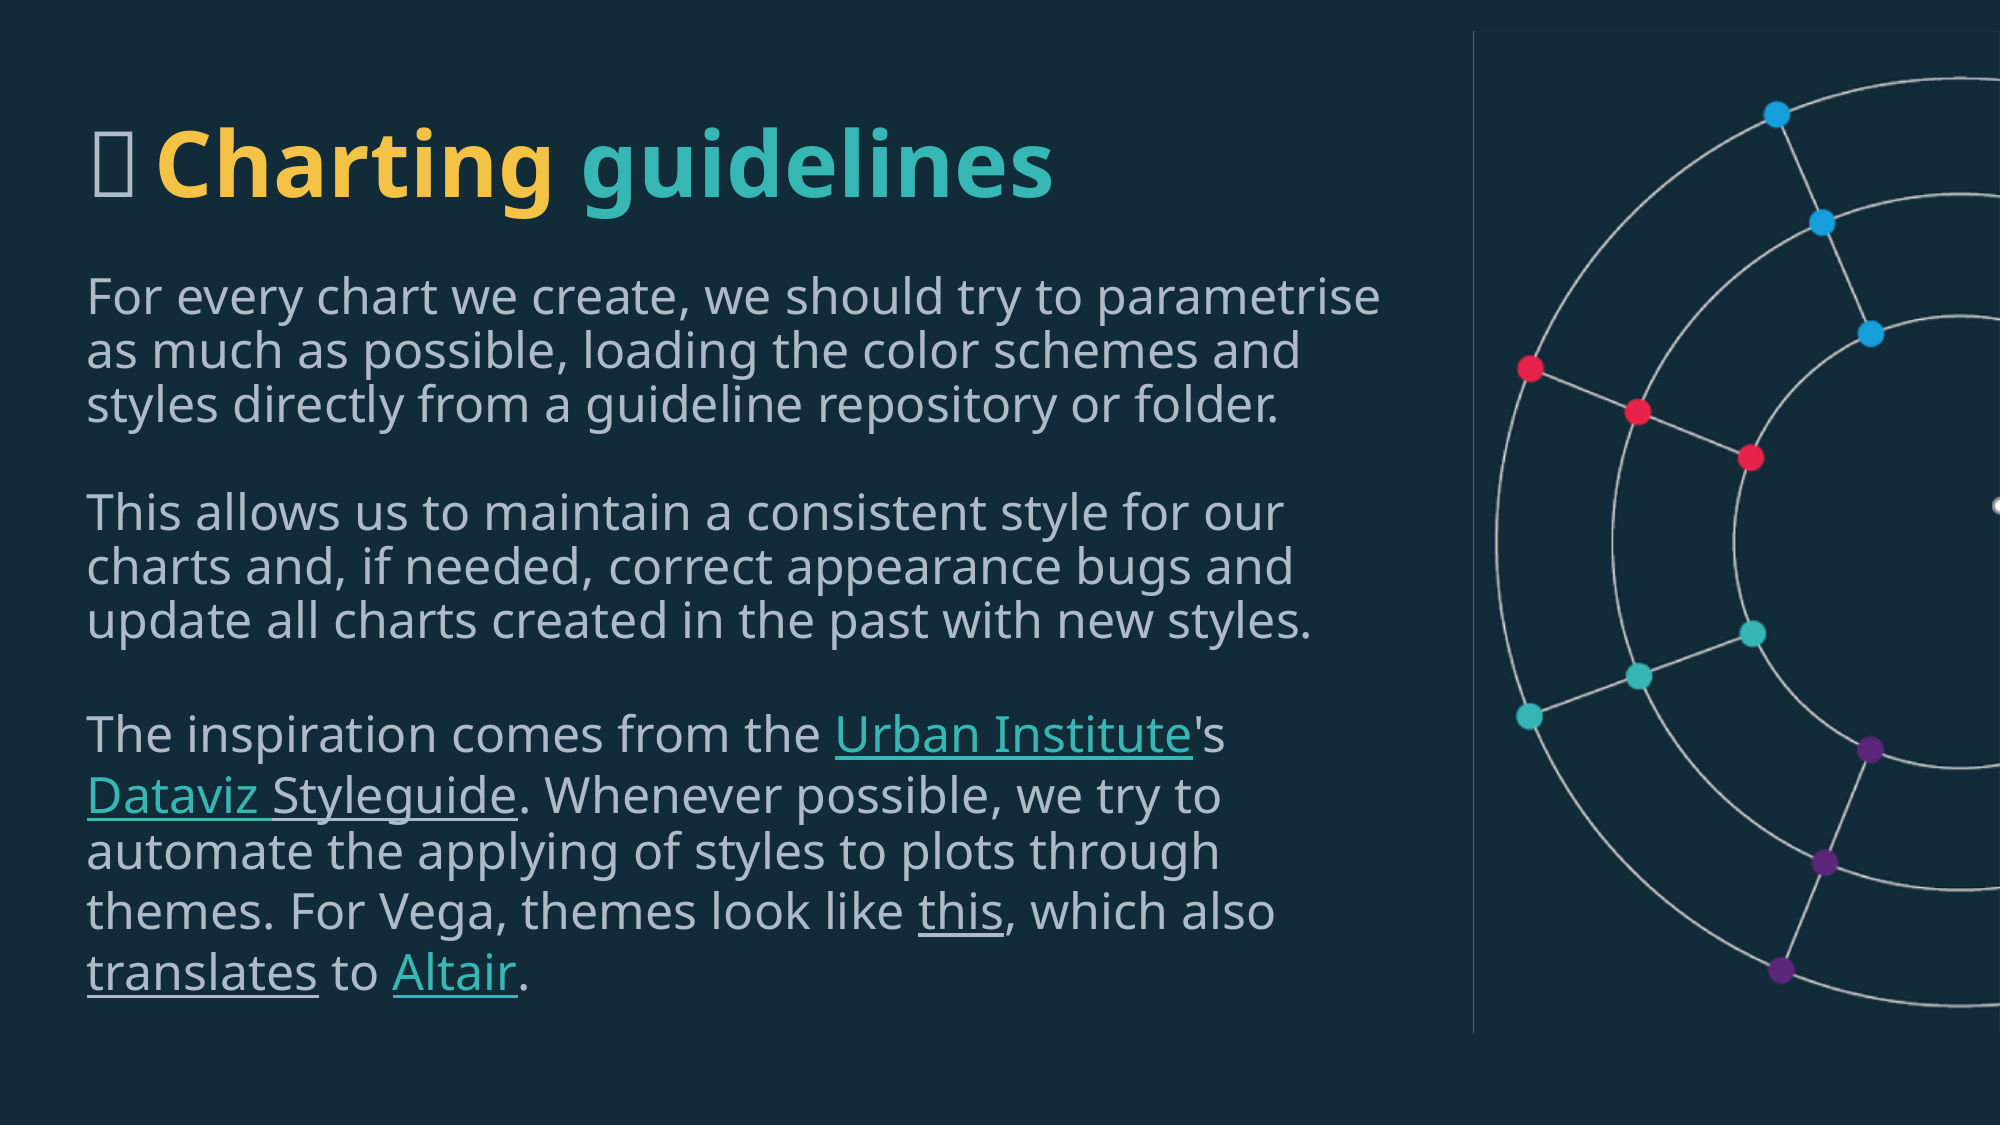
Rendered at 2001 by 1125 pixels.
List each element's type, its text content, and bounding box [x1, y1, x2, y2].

title 🌌 Charting guidelines For every chart we create, we should try to parametrise as much as possible, loading the color schemes and styles directly from a guideline repository or folder. This allows us to maintain a consistent style for our charts and, if needed, correct appearance bugs and update all charts created in the past with new styles. The inspiration comes from the Urban Institute's Dataviz Styleguide. Whenever possible, we try to automate the applying of styles to plots through themes. For Vega, themes look like this, which also translates to Altair. [71, 51, 1415, 1011]
picture [1473, 30, 2000, 1033]
